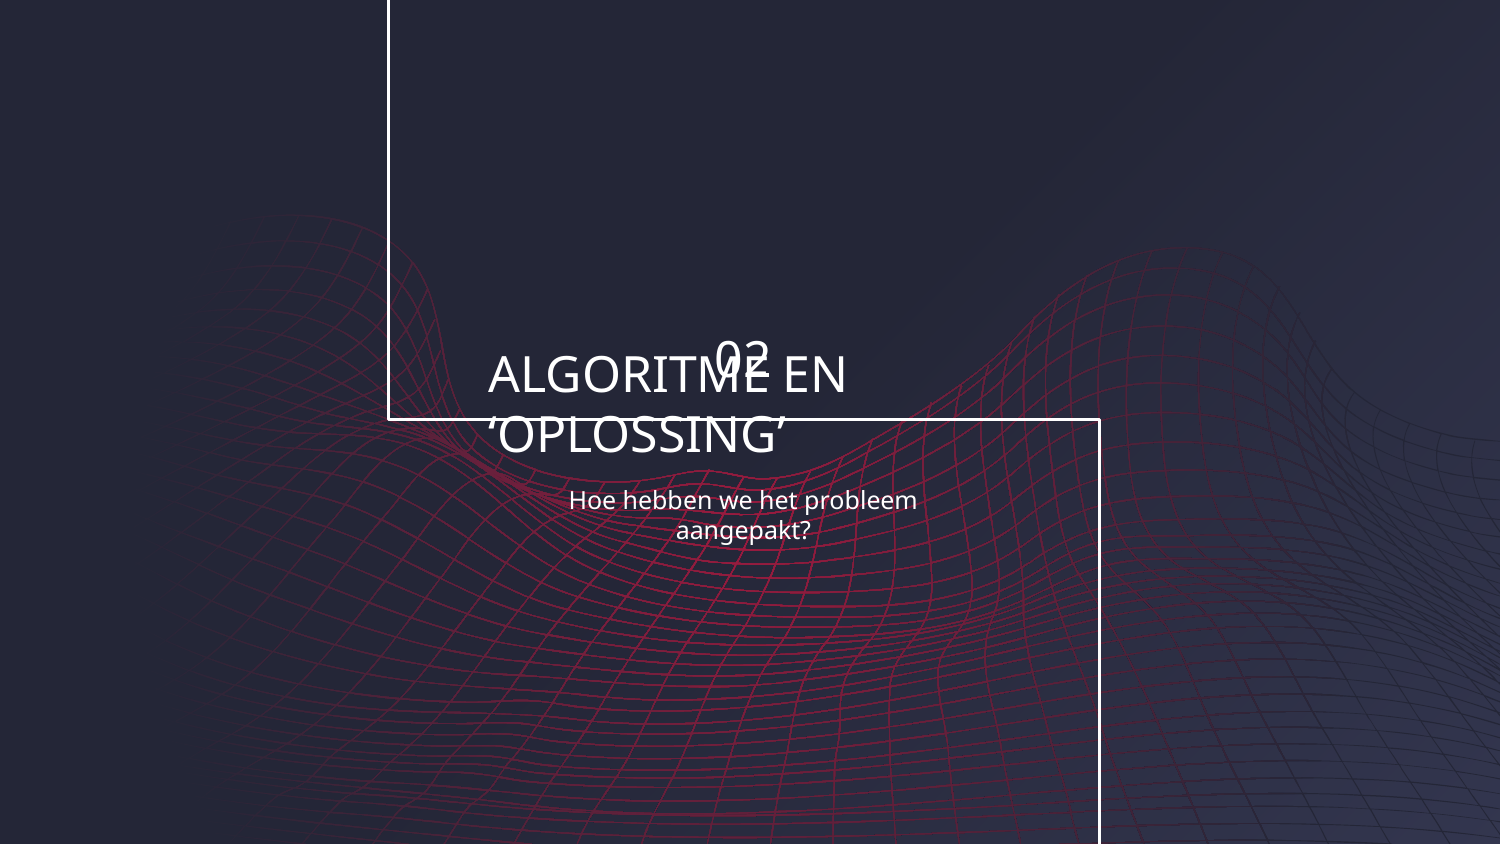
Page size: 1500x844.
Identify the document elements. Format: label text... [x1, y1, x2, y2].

subtitle Hoe hebben we het probleem aangepakt? [525, 469, 962, 600]
title ALGORITME EN ‘OPLOSSING’ [473, 401, 1014, 478]
title 02 [642, 312, 845, 387]
